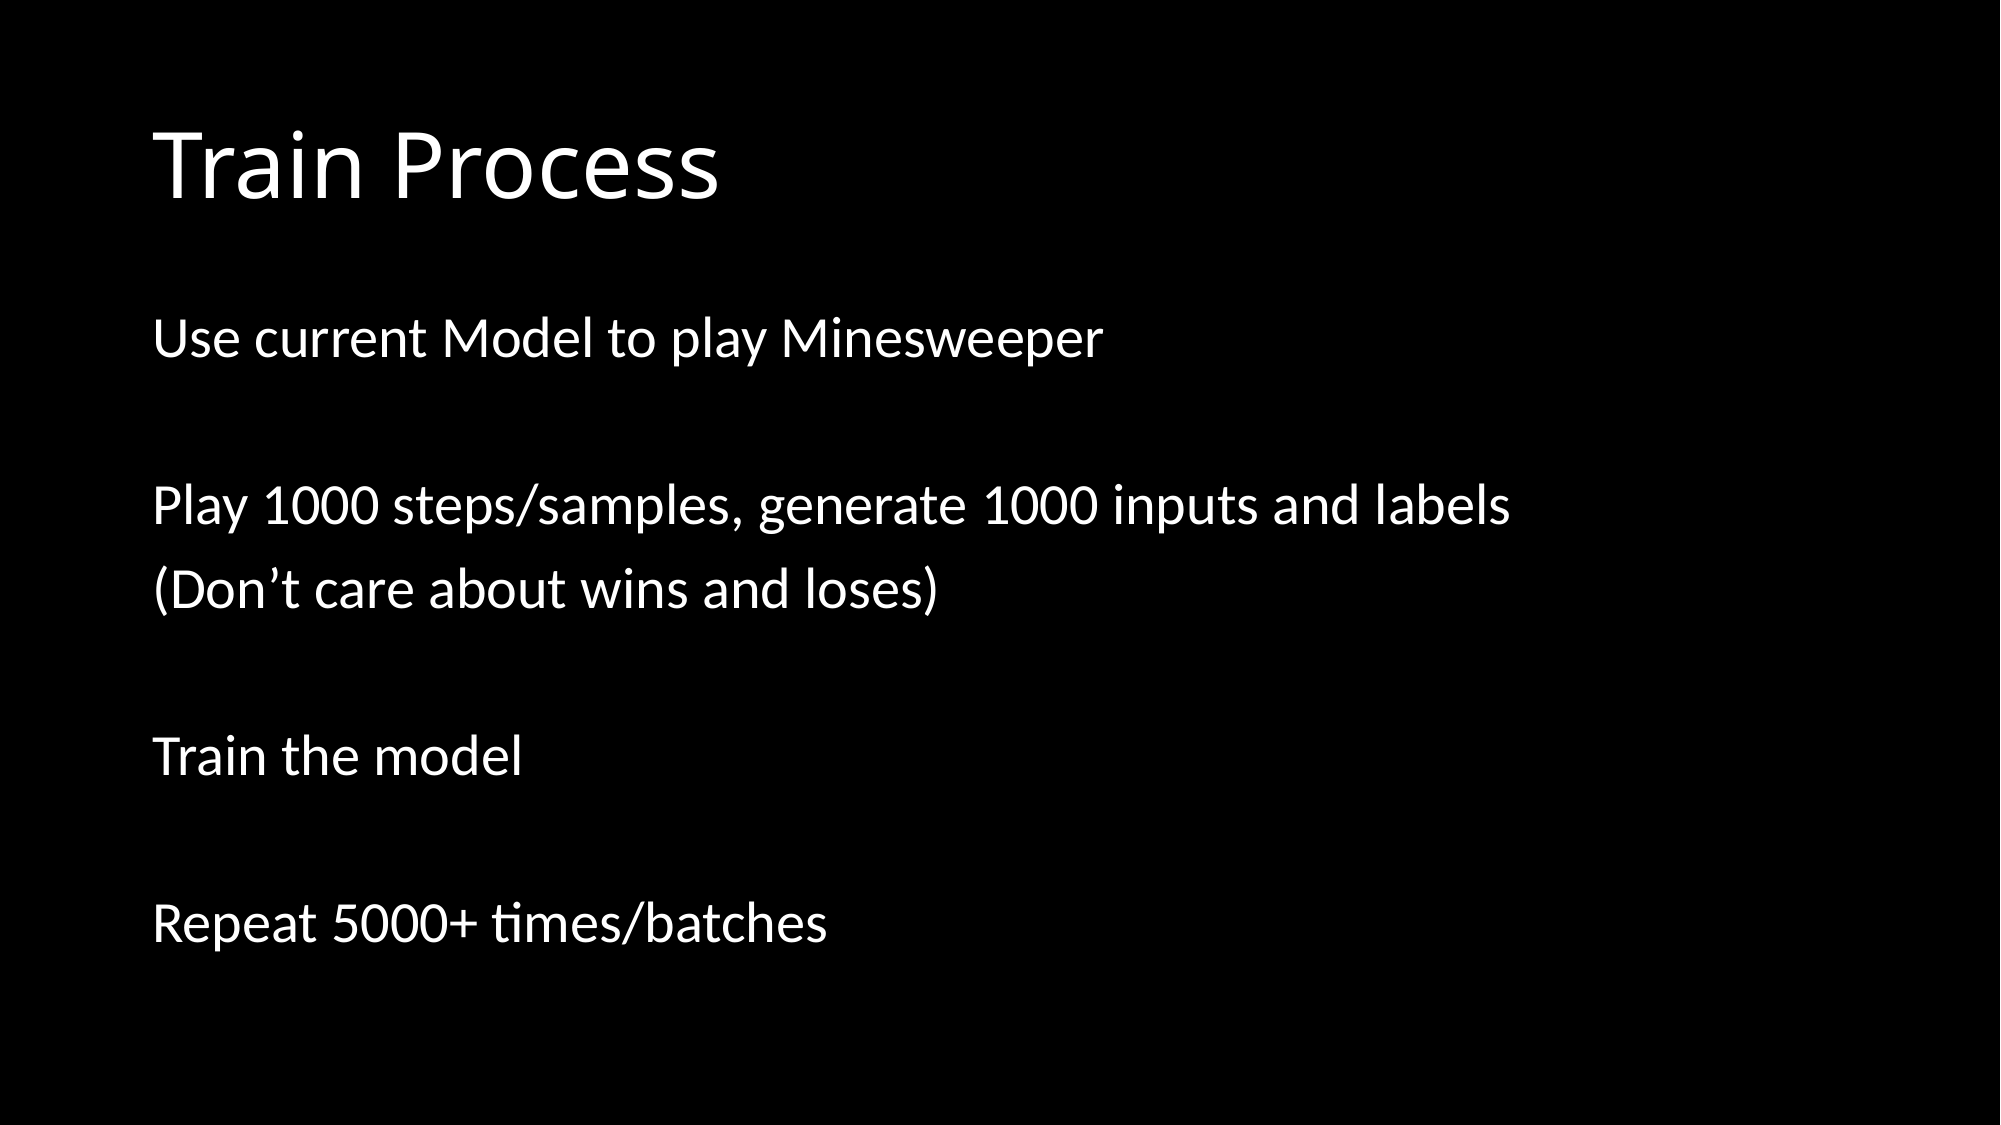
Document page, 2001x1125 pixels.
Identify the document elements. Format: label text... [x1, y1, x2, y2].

title Train Process [137, 59, 1863, 278]
list Use current Model to play Minesweeper Play 1000 steps/samples, generate 1000 inputs and labels (Don’t care about wins and loses) Train the model Repeat 5000+ times/batches [137, 299, 1863, 1014]
